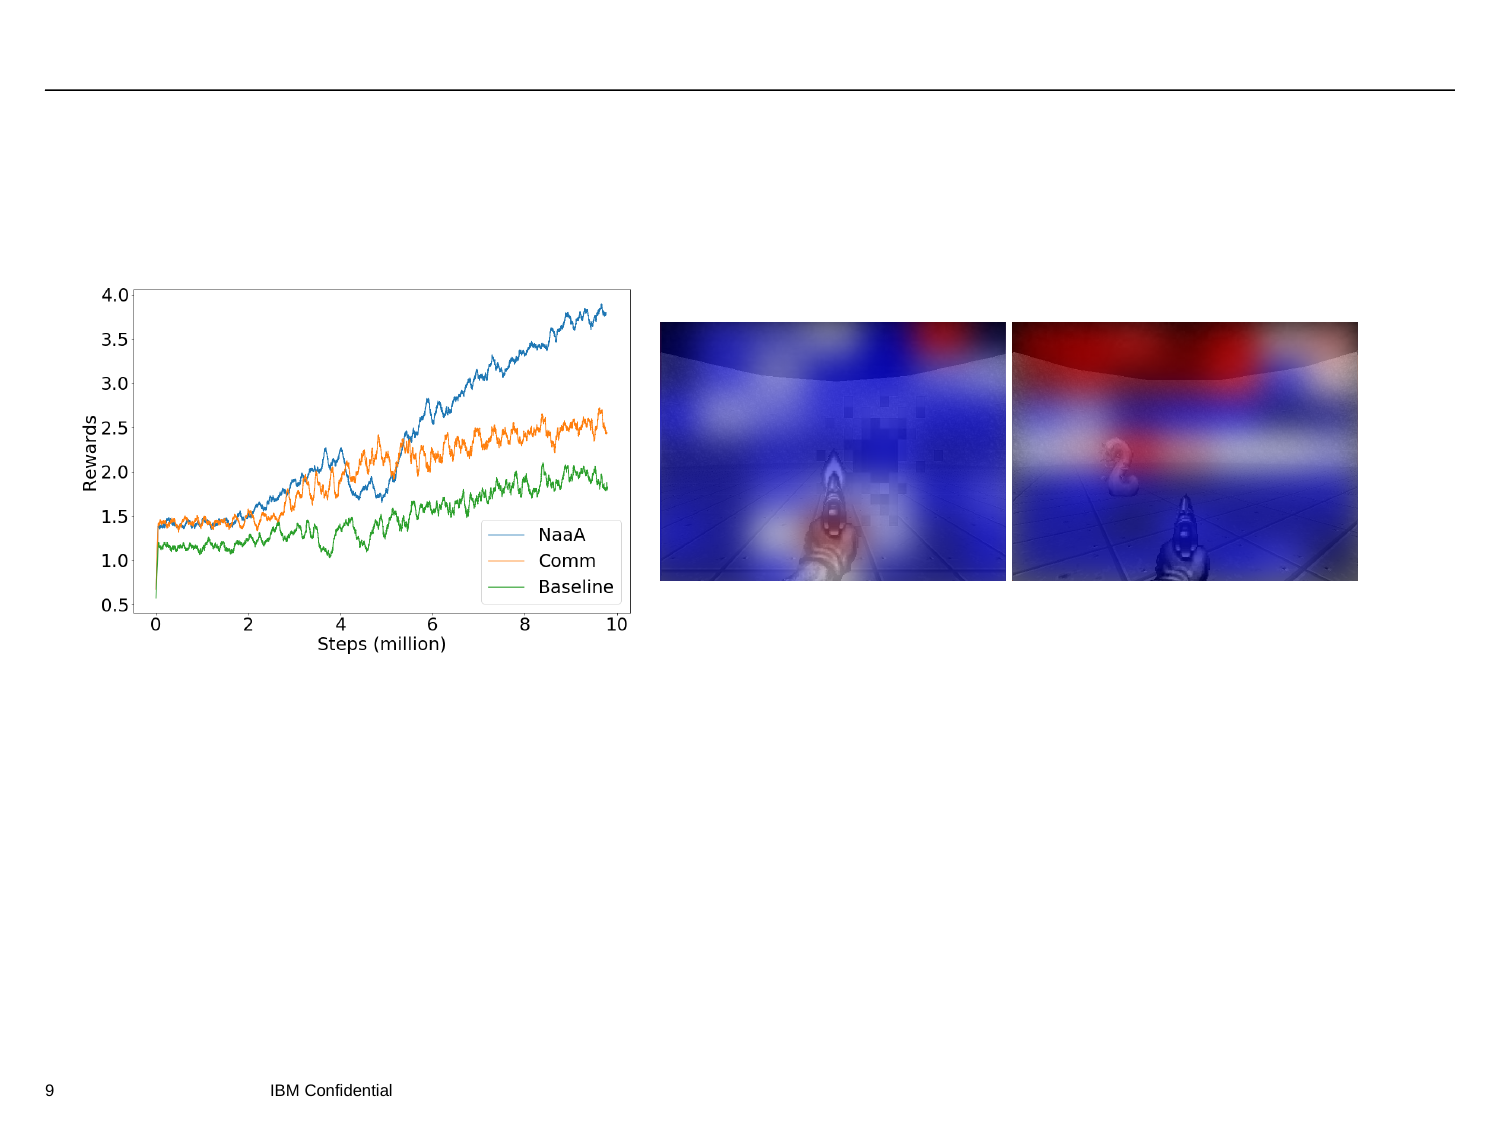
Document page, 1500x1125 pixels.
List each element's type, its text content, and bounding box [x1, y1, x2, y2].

picture [74, 284, 638, 657]
footer IBM Confidential [254, 1072, 1230, 1103]
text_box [659, 322, 1358, 581]
slide_number 9 [29, 1072, 91, 1103]
